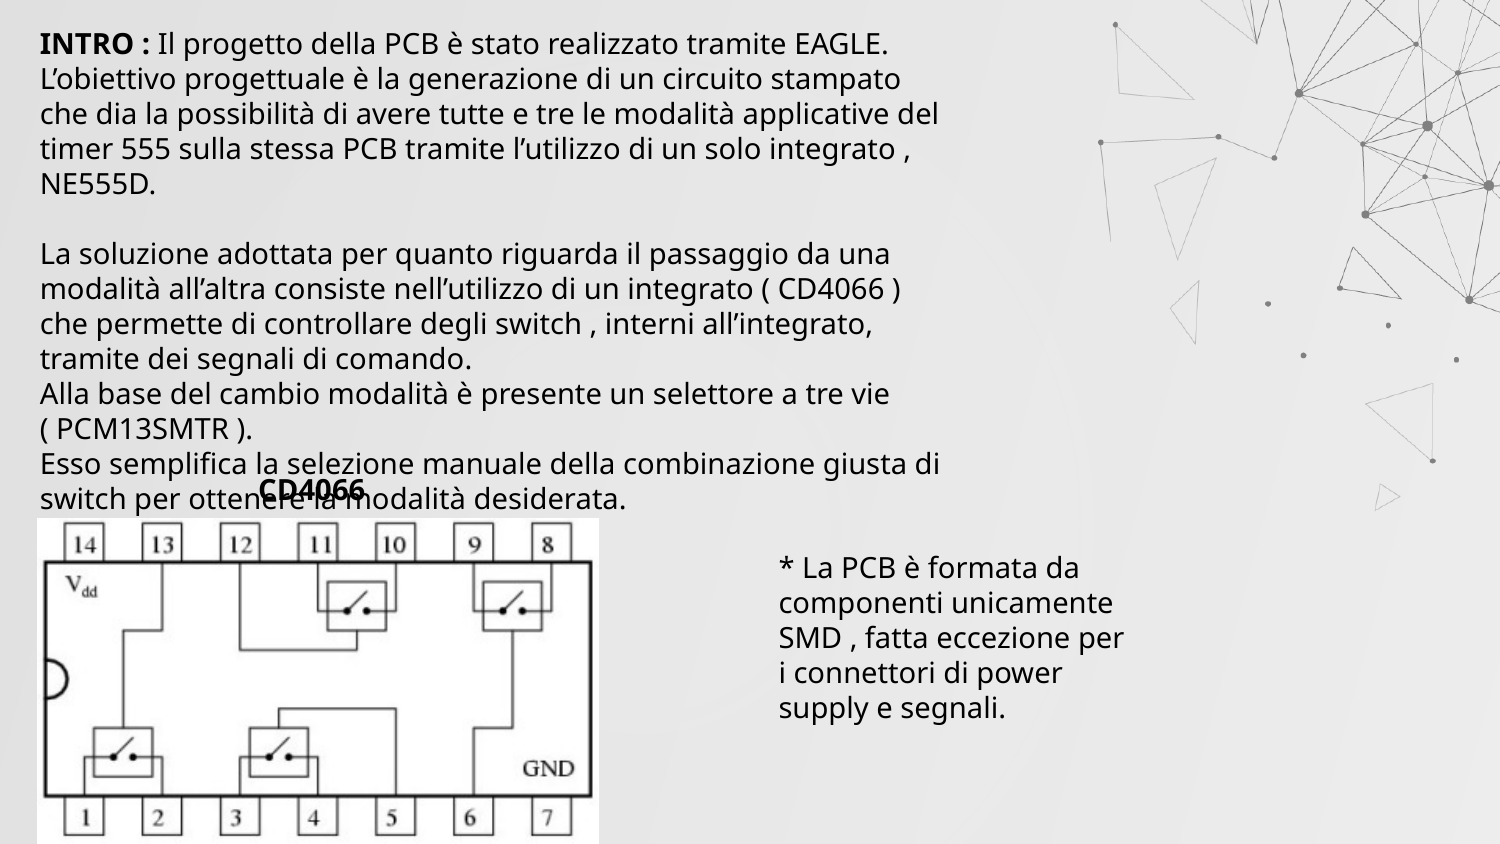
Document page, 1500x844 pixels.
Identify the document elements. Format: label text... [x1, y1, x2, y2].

text_box * La PCB è formata da componenti unicamente SMD , fatta eccezione per i connettori di power supply e segnali. [763, 534, 1148, 720]
text_box CD4066 [243, 456, 417, 496]
text_box INTRO : Il progetto della PCB è stato realizzato tramite EAGLE. L’obiettivo progettuale è la generazione di un circuito stampato che dia la possibilità di avere tutte e tre le modalità applicative del timer 555 sulla stessa PCB tramite l’utilizzo di un solo integrato , NE555D. La soluzione adottata per quanto riguarda il passaggio da una modalità all’altra consiste nell’utilizzo di un integrato ( CD4066 ) che permette di controllare degli switch , interni all’integrato, tramite dei segnali di comando. Alla base del cambio modalità è presente un selettore a tre vie ( PCM13SMTR ). Esso semplifica la selezione manuale della combinazione giusta di switch per ottenere la modalità desiderata. [24, 10, 959, 403]
picture [0, 0, 1500, 844]
